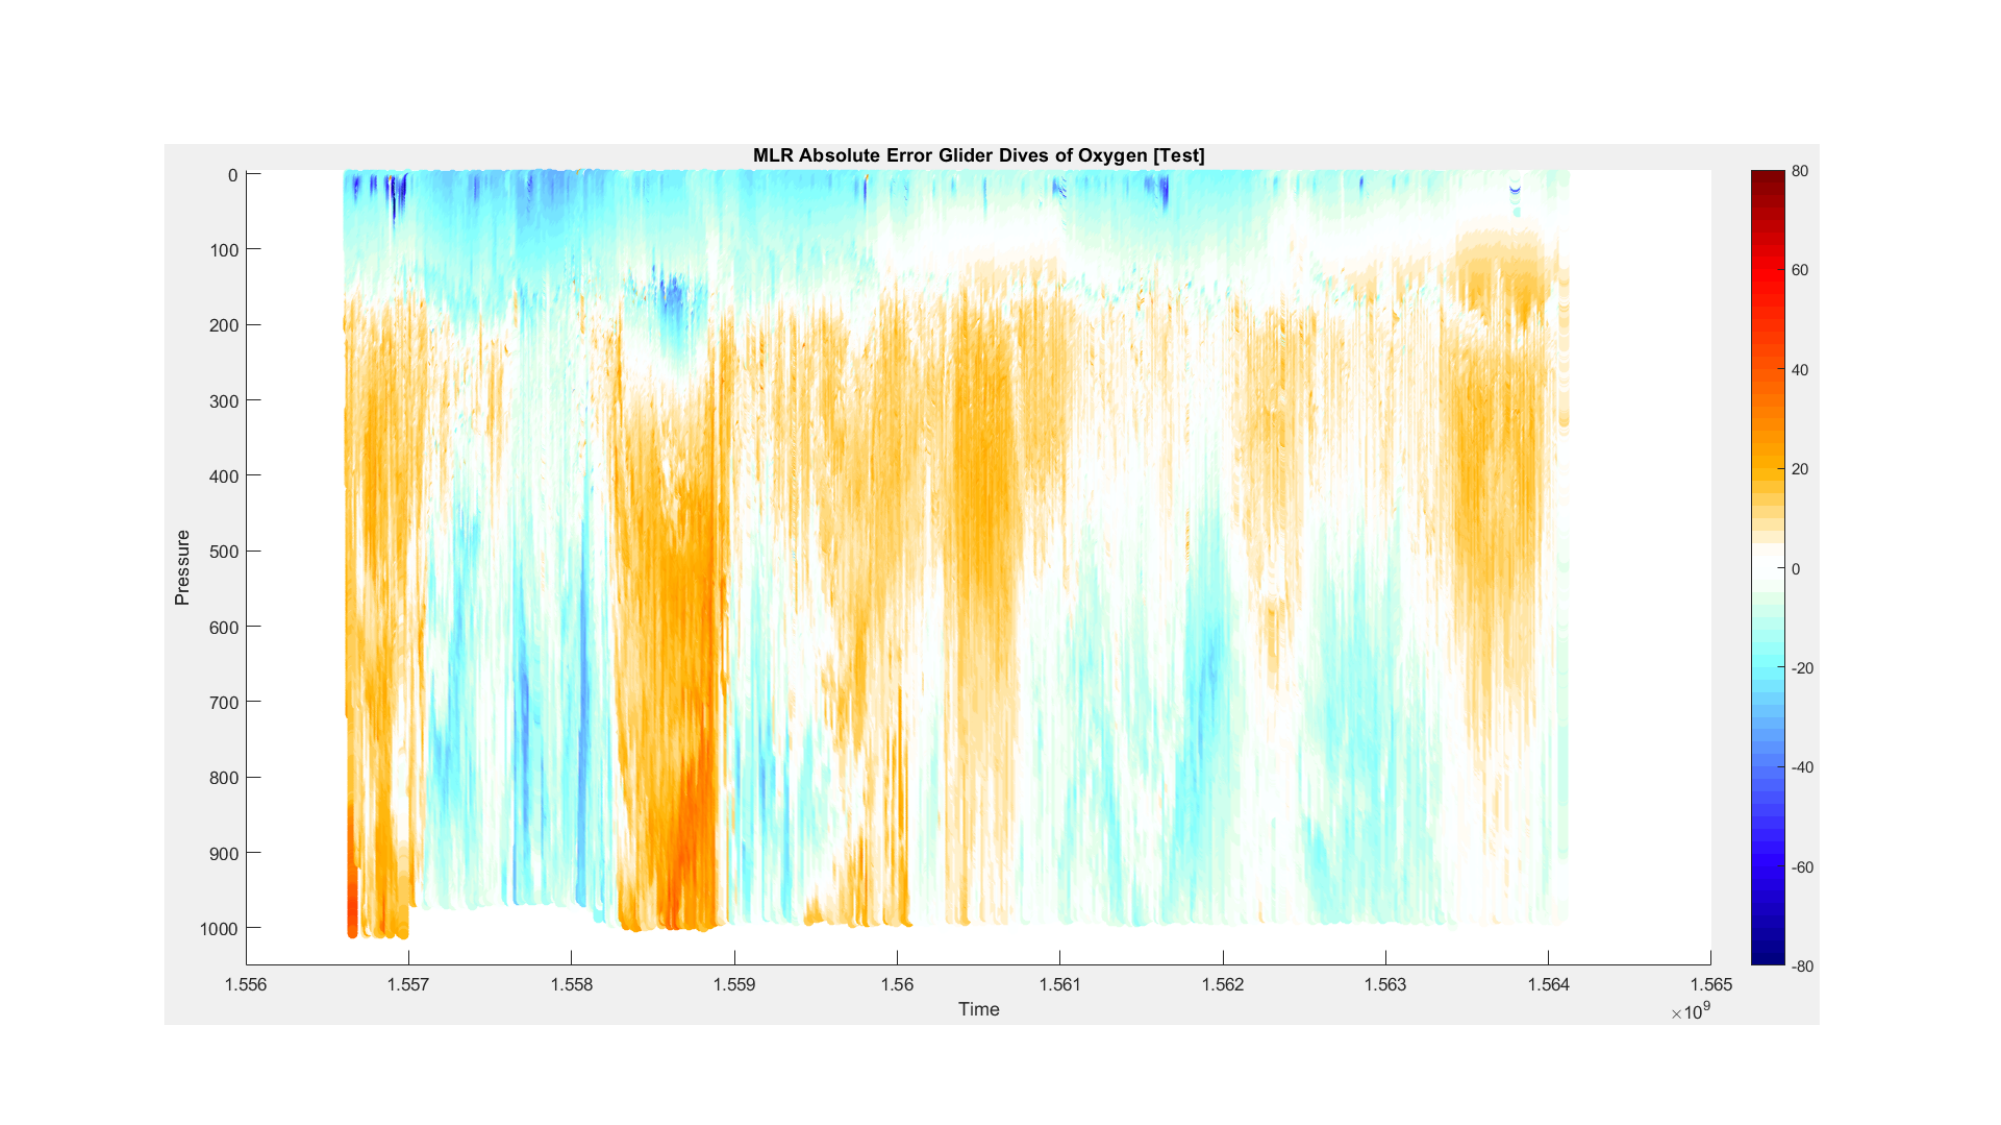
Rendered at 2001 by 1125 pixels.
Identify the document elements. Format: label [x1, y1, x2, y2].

picture [164, 144, 1820, 1025]
